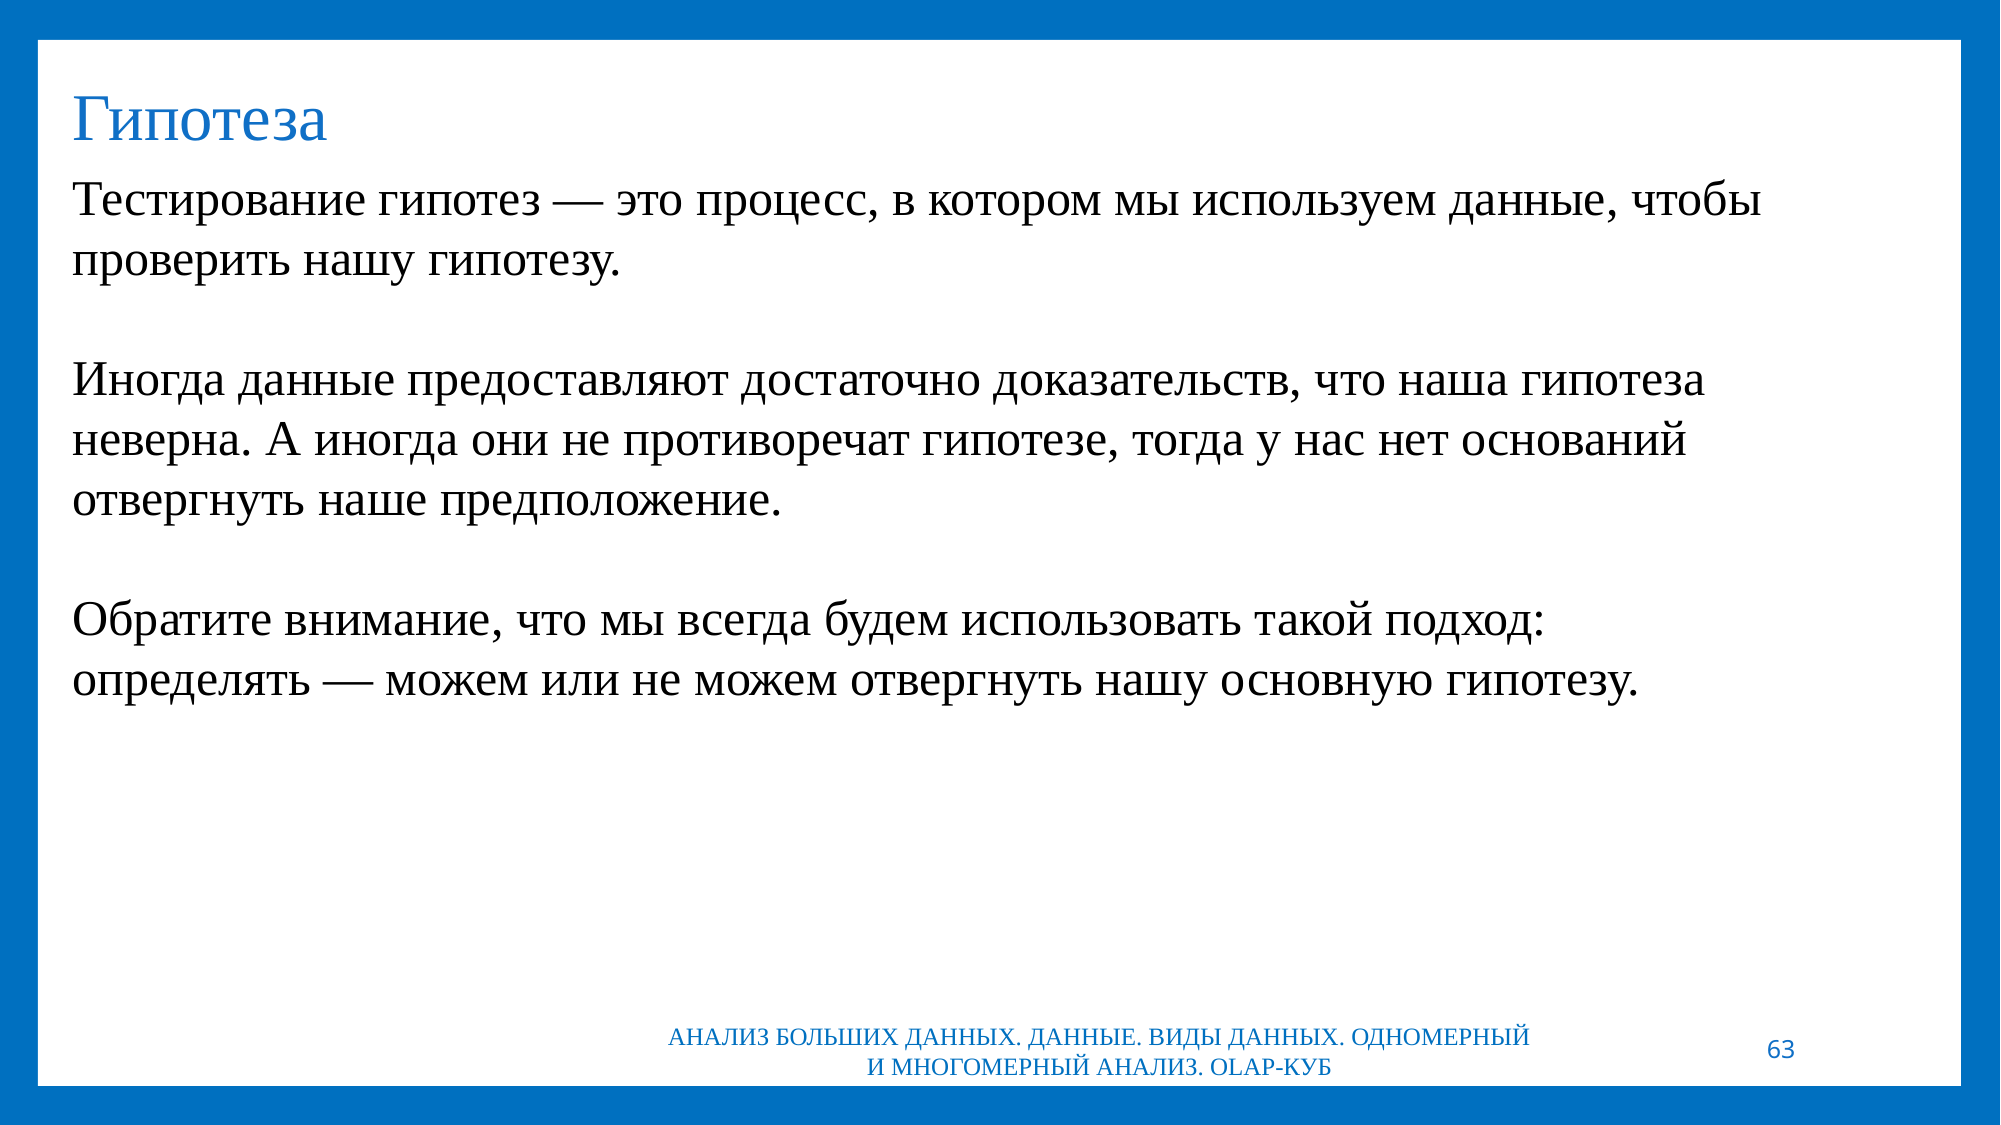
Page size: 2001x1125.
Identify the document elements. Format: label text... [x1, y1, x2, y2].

text_box Тестирование гипотез — это процесс, в котором мы используем данные, чтобы проверить нашу гипотезу. Иногда данные предоставляют достаточно доказательств, что наша гипотеза неверна. А иногда они не противоречат гипотезе, тогда у нас нет оснований отвергнуть наше предположение. Обратите внимание, что мы всегда будем использовать такой подход: определять — можем или не можем отвергнуть нашу основную гипотезу. [57, 157, 1922, 713]
title Гипотеза [57, 74, 1733, 157]
text_box АНАЛИЗ БОЛЬШИХ ДАННЫХ. ДАННЫЕ. ВИДЫ ДАННЫХ. ОДНОМЕРНЫЙ И МНОГОМЕРНЫЙ АНАЛИЗ. OLAP-КУБ [647, 1020, 1552, 1081]
slide_number 63 [1552, 1020, 1811, 1081]
